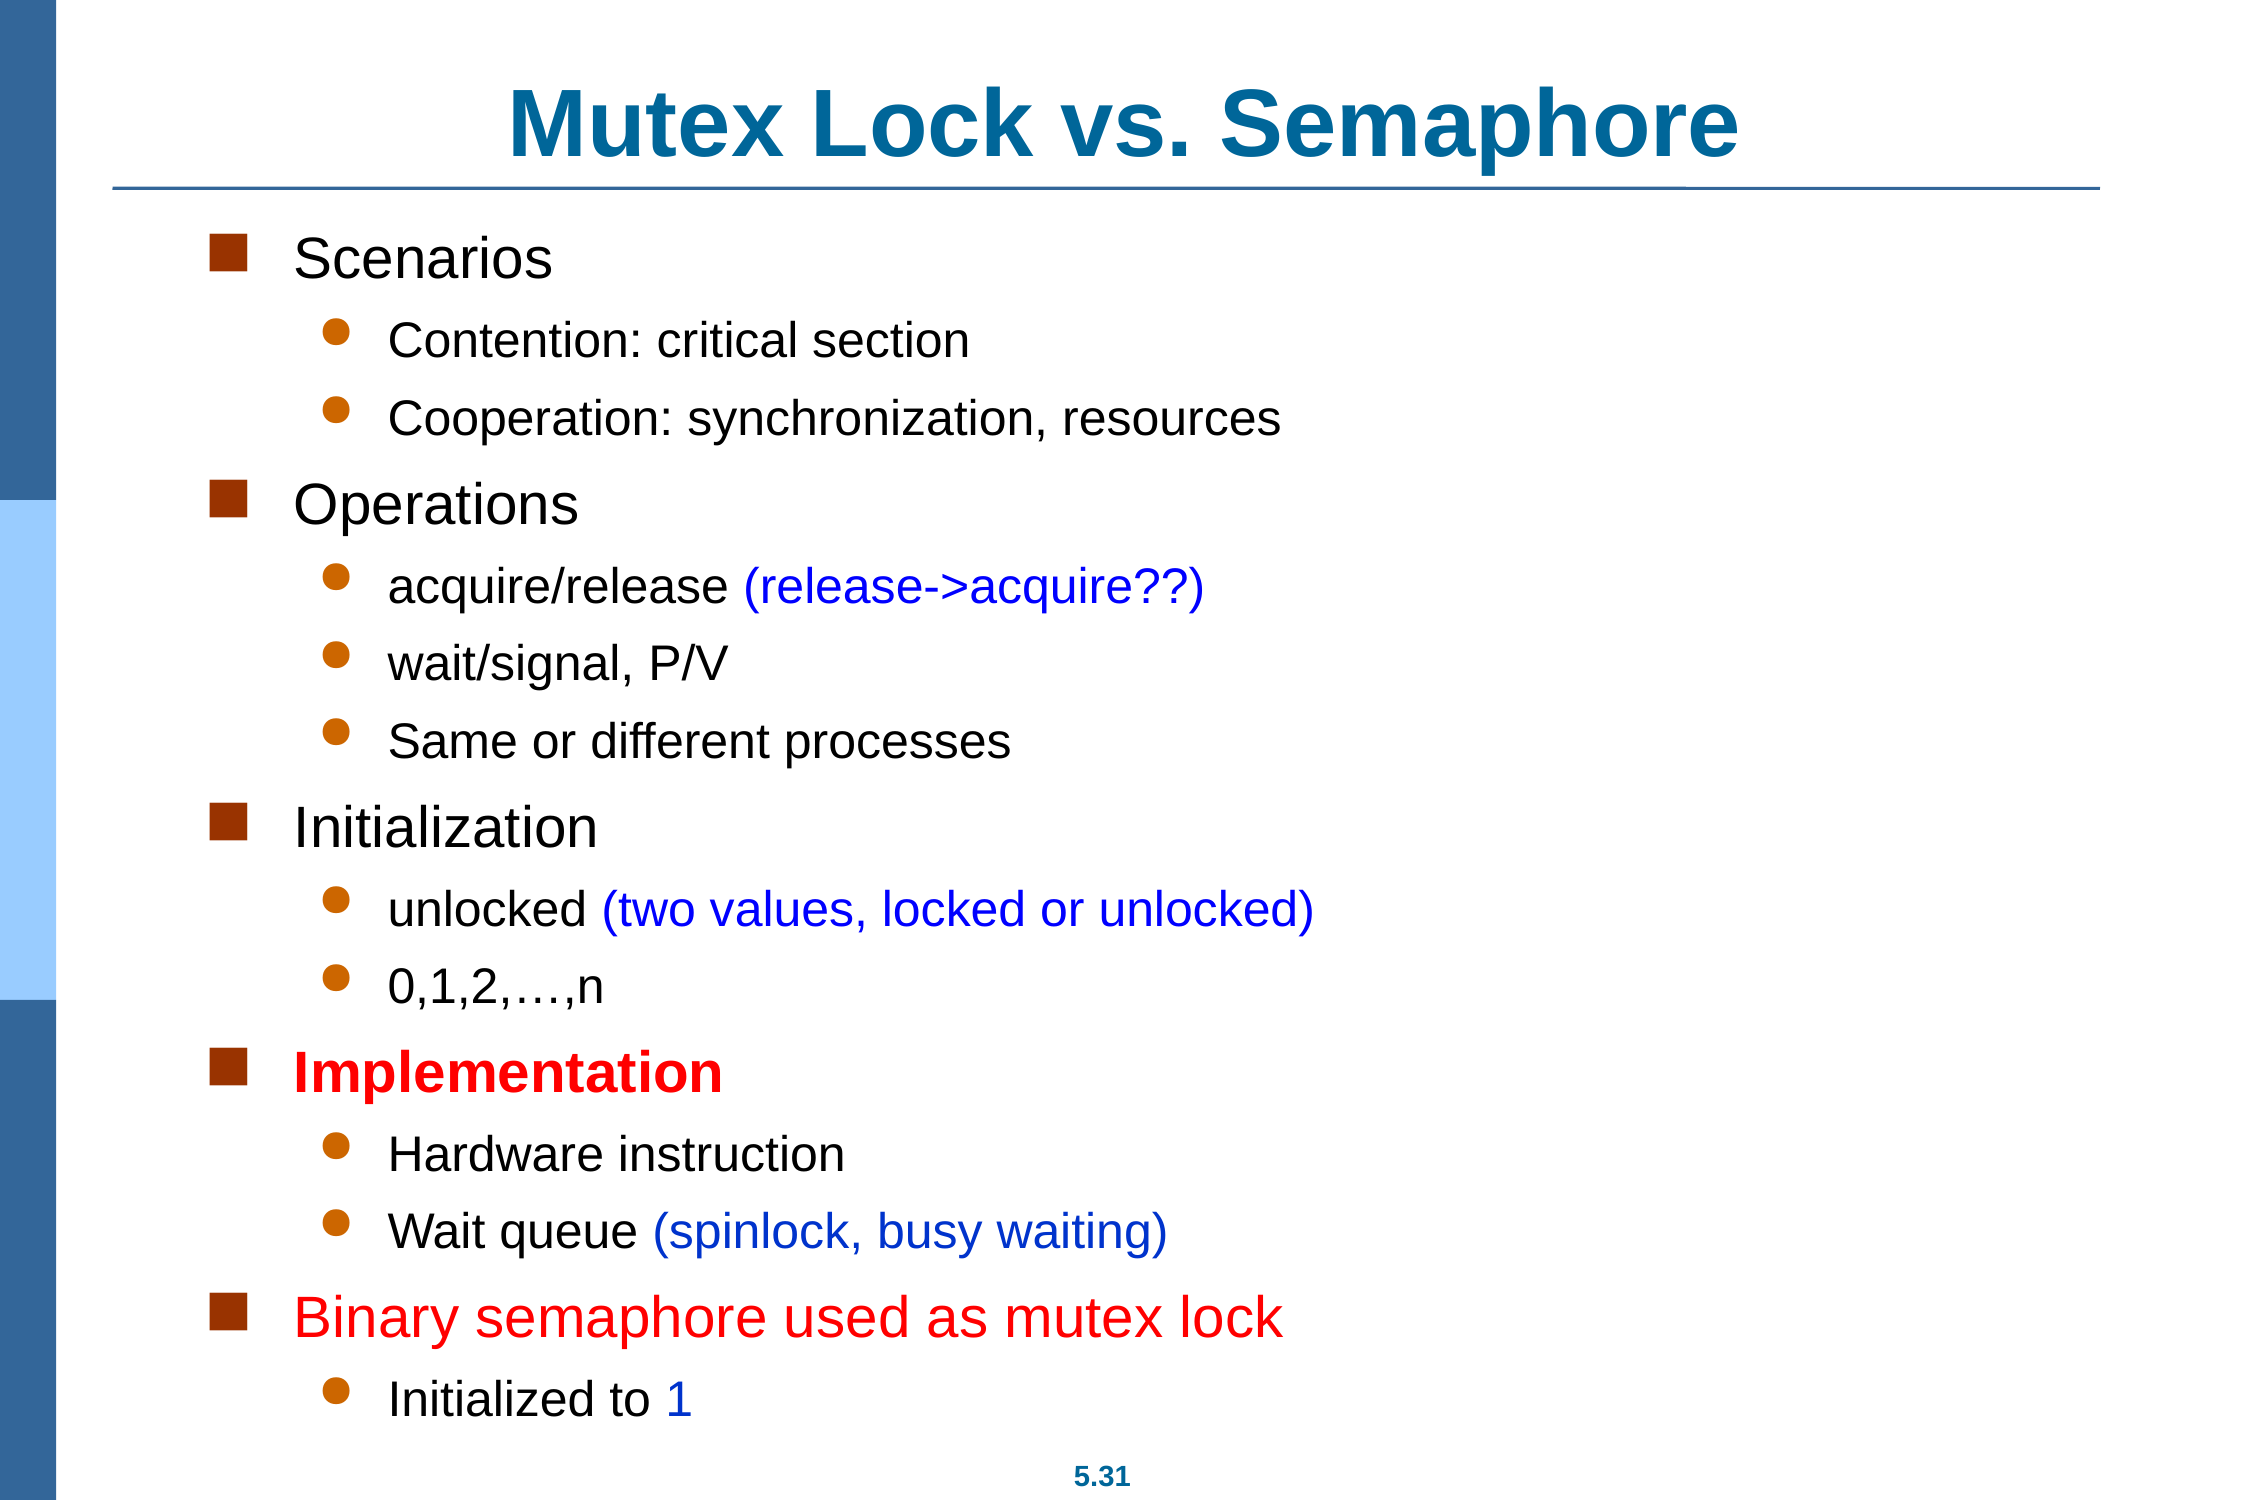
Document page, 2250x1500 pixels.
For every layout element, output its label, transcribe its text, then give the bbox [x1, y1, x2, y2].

title Mutex Lock vs. Semaphore [112, 60, 2138, 187]
list Scenarios Contention: critical section Cooperation: synchronization, resources Operations acquire/release (release->acquire??) wait/signal, P/V Same or different processes Initialization unlocked (two values, locked or unlocked) 0,1,2,…,n Implementation Hardware instruction Wait queue (spinlock, busy waiting) Binary semaphore used as mutex lock Initialized to 1 [192, 209, 2218, 1500]
